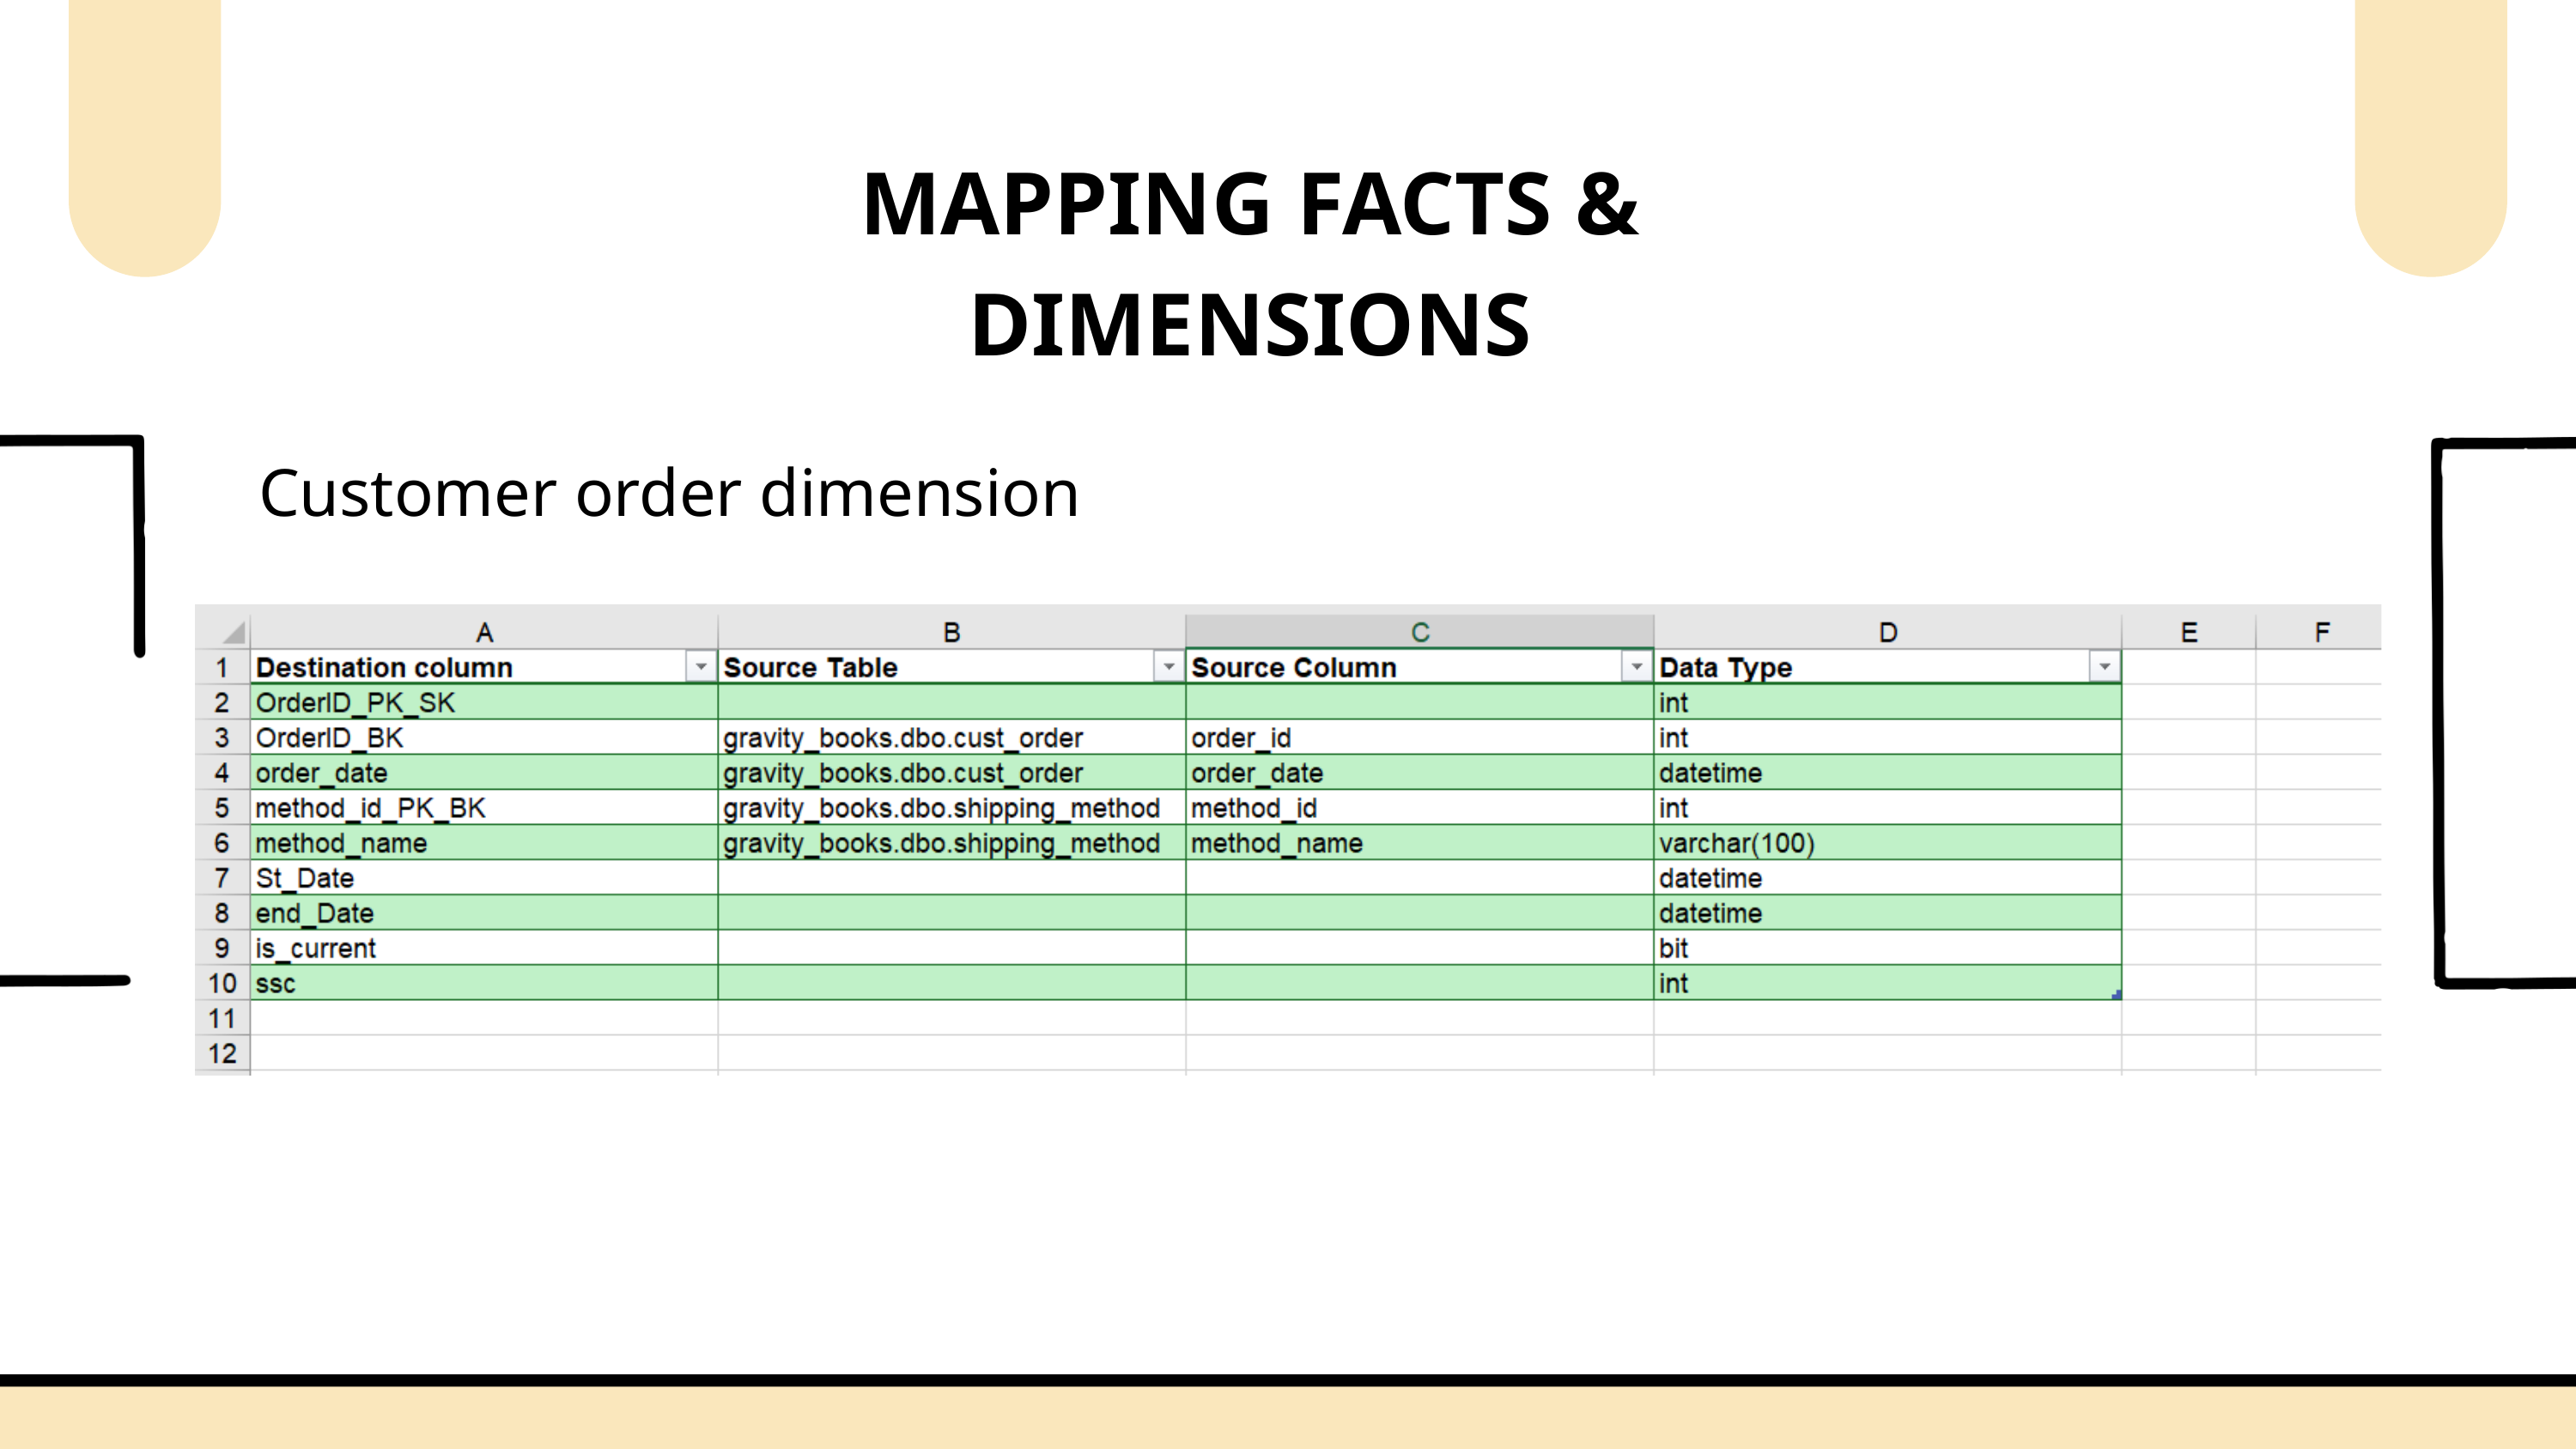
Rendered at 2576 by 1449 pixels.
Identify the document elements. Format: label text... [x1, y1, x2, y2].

text_box Customer order dimension [258, 437, 1288, 530]
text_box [68, 0, 222, 277]
text_box [2431, 434, 2576, 990]
text_box MAPPING FACTS & DIMENSIONS [635, 131, 1866, 493]
text_box [0, 434, 146, 990]
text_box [0, 1379, 2576, 1449]
text_box [195, 604, 2382, 1076]
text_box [2354, 0, 2508, 277]
